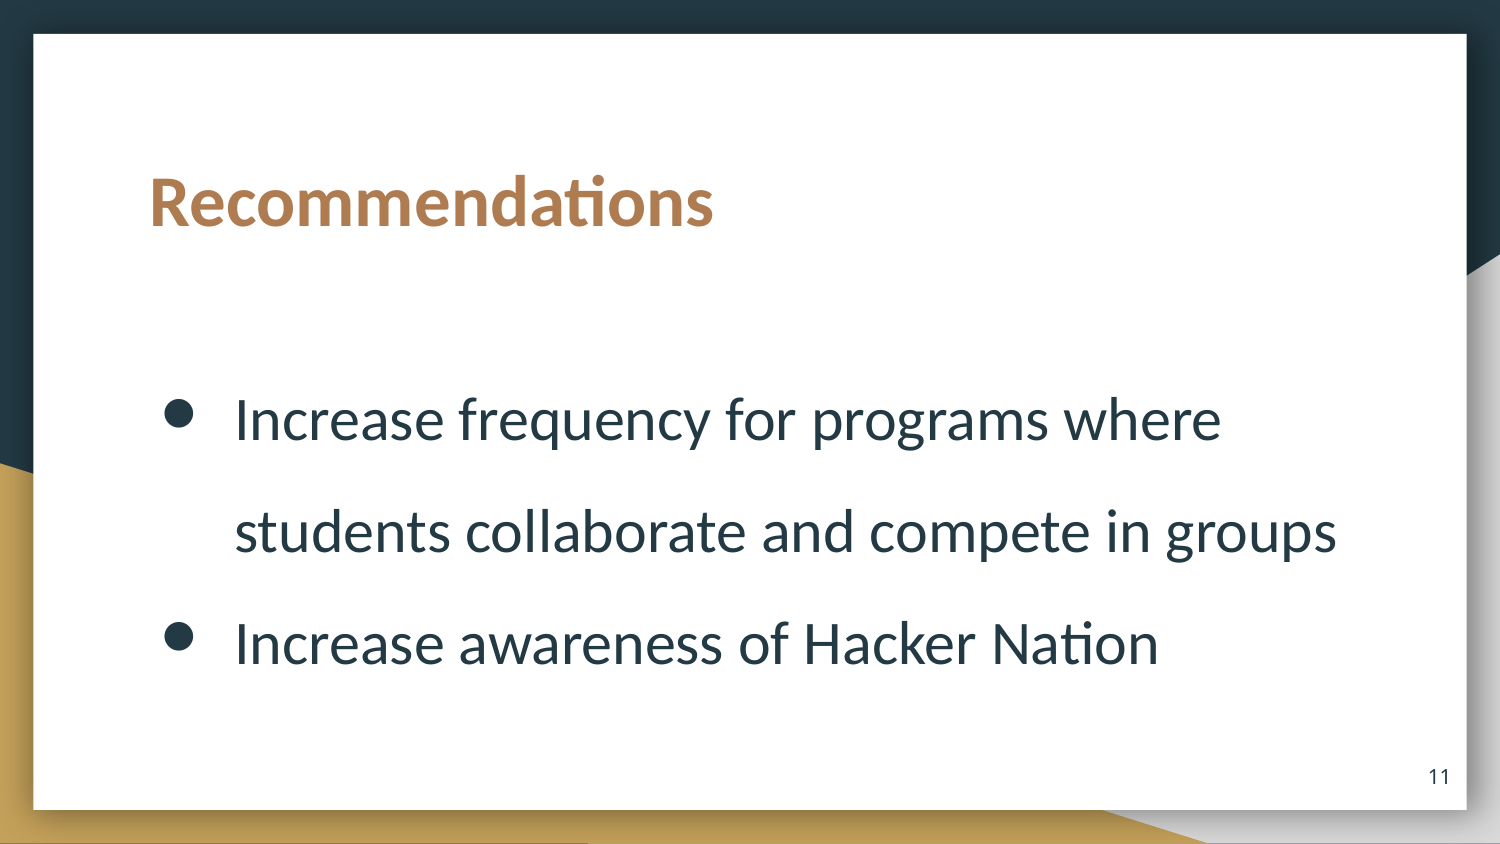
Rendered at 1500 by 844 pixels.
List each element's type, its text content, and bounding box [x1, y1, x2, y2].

list Increase frequency for programs where students collaborate and compete in groups Increase awareness of Hacker Nation [134, 326, 1366, 729]
slide_number ‹#› [1376, 745, 1467, 810]
title Recommendations [134, 138, 1366, 296]
